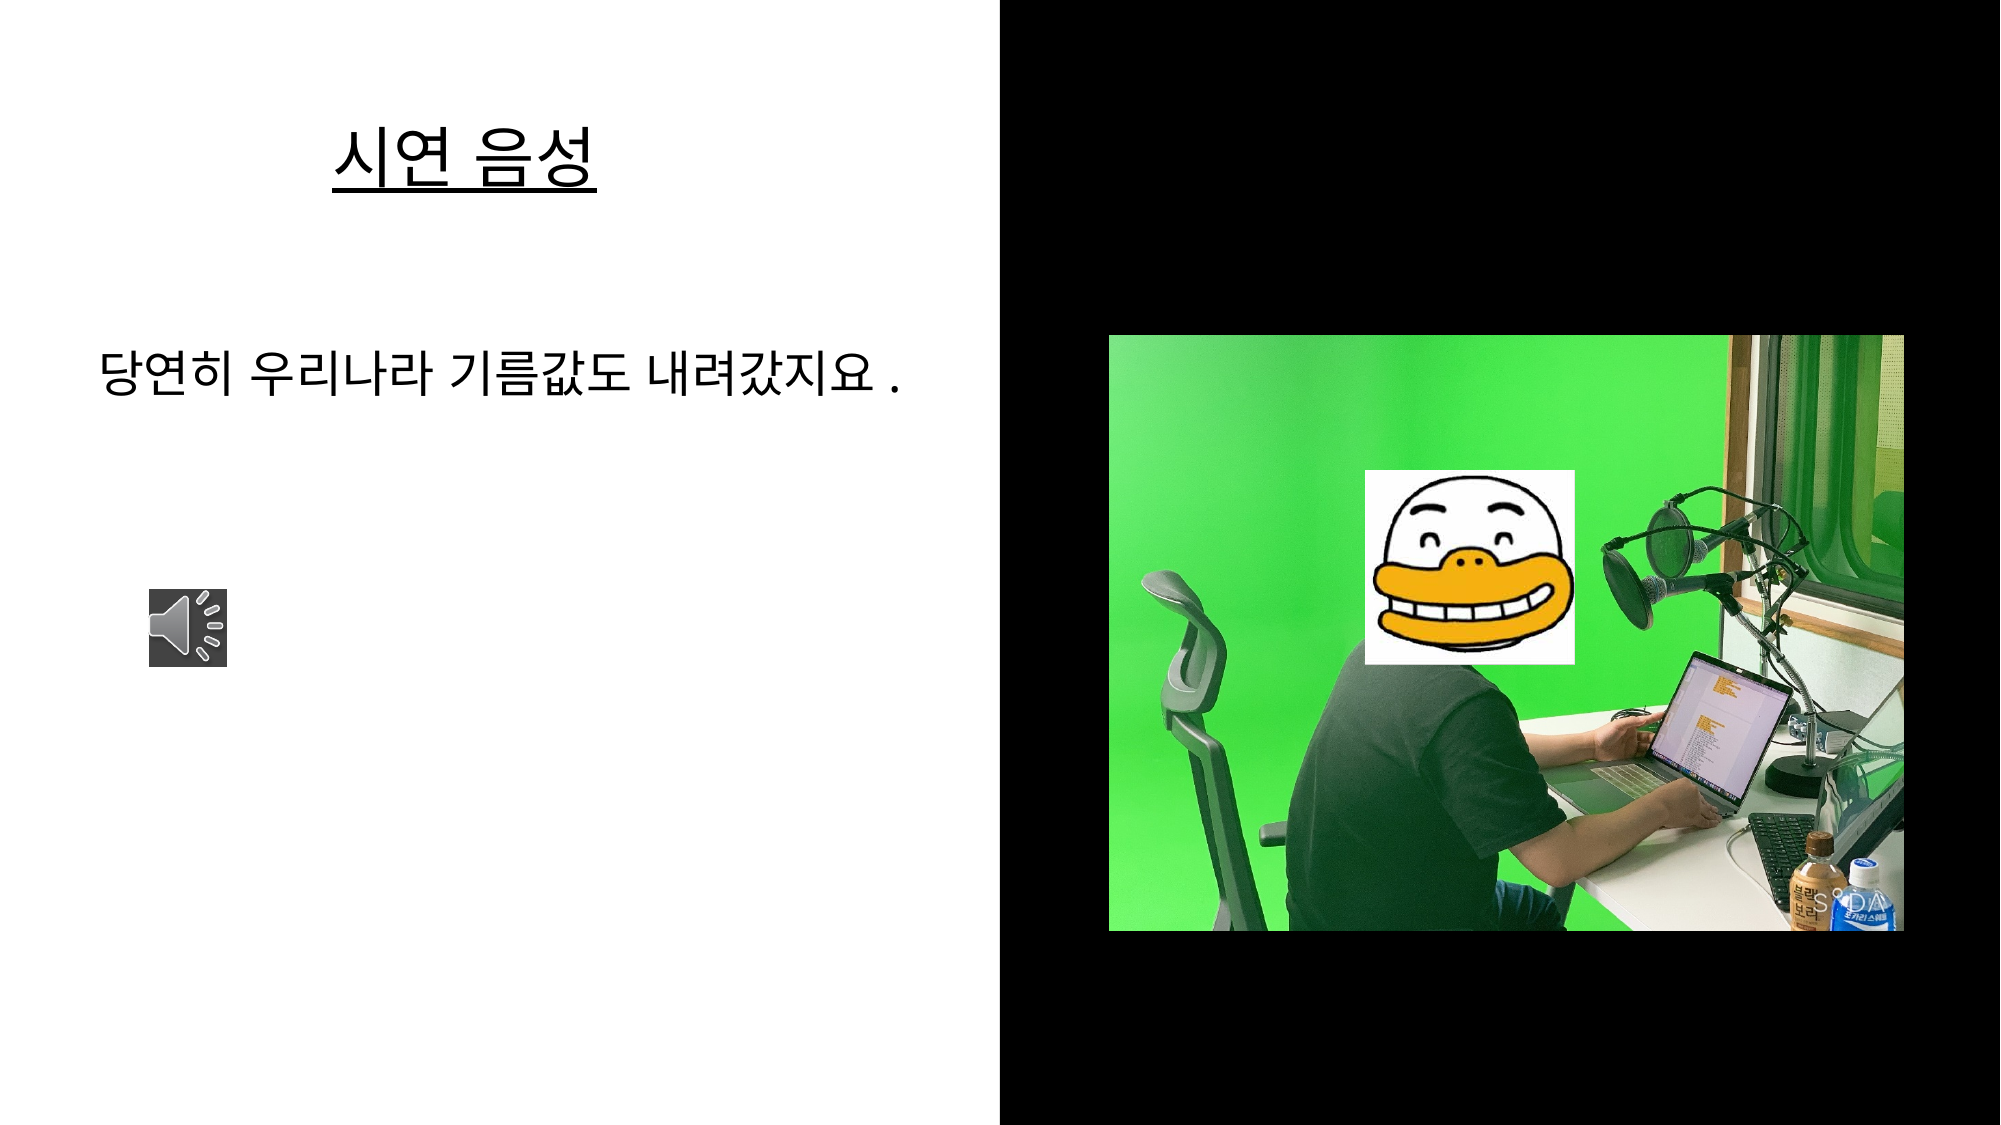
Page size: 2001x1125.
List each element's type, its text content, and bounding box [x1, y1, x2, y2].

text_box 시연 음성 [317, 108, 683, 204]
picture [147, 587, 228, 668]
text_box [999, 0, 2000, 1125]
picture [1109, 335, 1904, 931]
text_box 당연히 우리나라 기름값도 내려갔지요. [53, 335, 947, 411]
